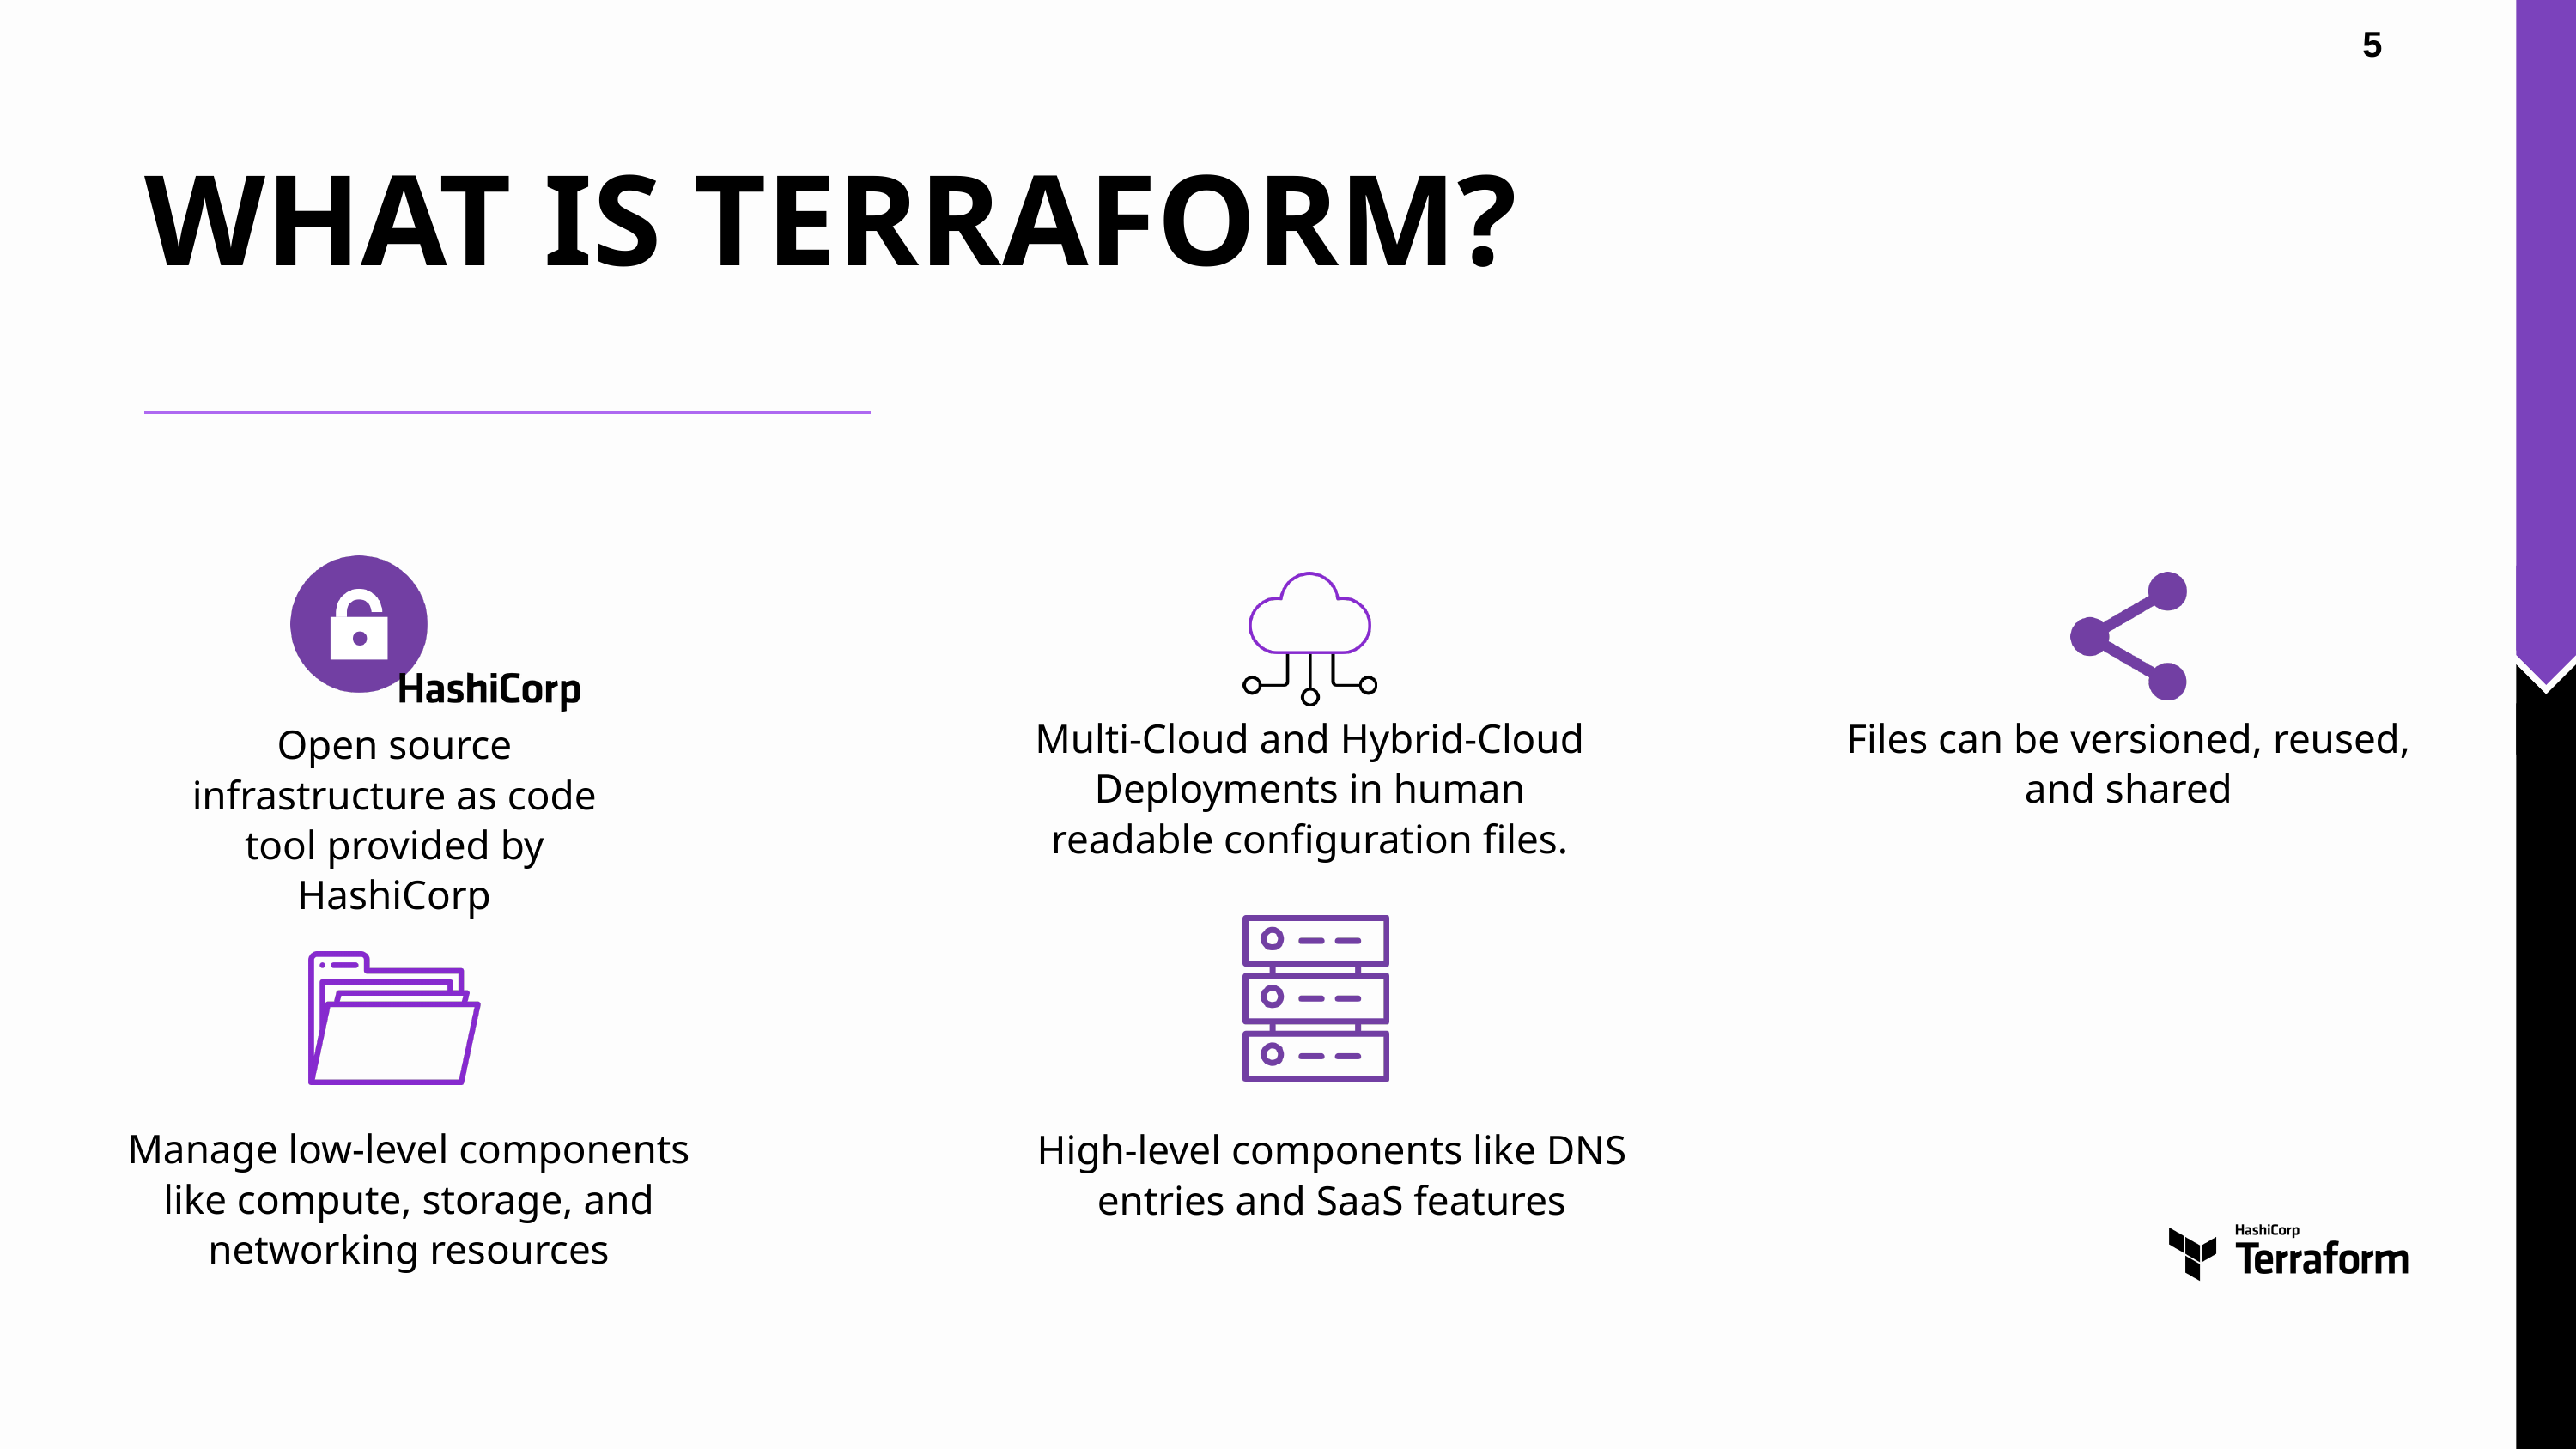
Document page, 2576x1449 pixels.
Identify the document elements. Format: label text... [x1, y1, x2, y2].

text_box Files can be versioned, reused, and shared [1838, 660, 2419, 811]
picture [1242, 915, 1389, 1082]
picture [2069, 572, 2187, 701]
picture [307, 951, 481, 1085]
text_box Manage low-level components like compute, storage, and networking resources [100, 1121, 718, 1272]
picture [2146, 1203, 2432, 1304]
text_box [2516, 0, 2576, 1449]
text_box High-level components like DNS entries and SaaS features [1023, 1122, 1641, 1223]
picture [1242, 572, 1377, 707]
text_box Multi-Cloud and Hybrid-Cloud Deployments in human readable configuration files. [1019, 660, 1601, 862]
text_box Open source infrastructure as code tool provided by HashiCorp [157, 717, 632, 918]
picture [290, 555, 597, 718]
text_box WHAT IS TERRAFORM? [144, 149, 1777, 292]
